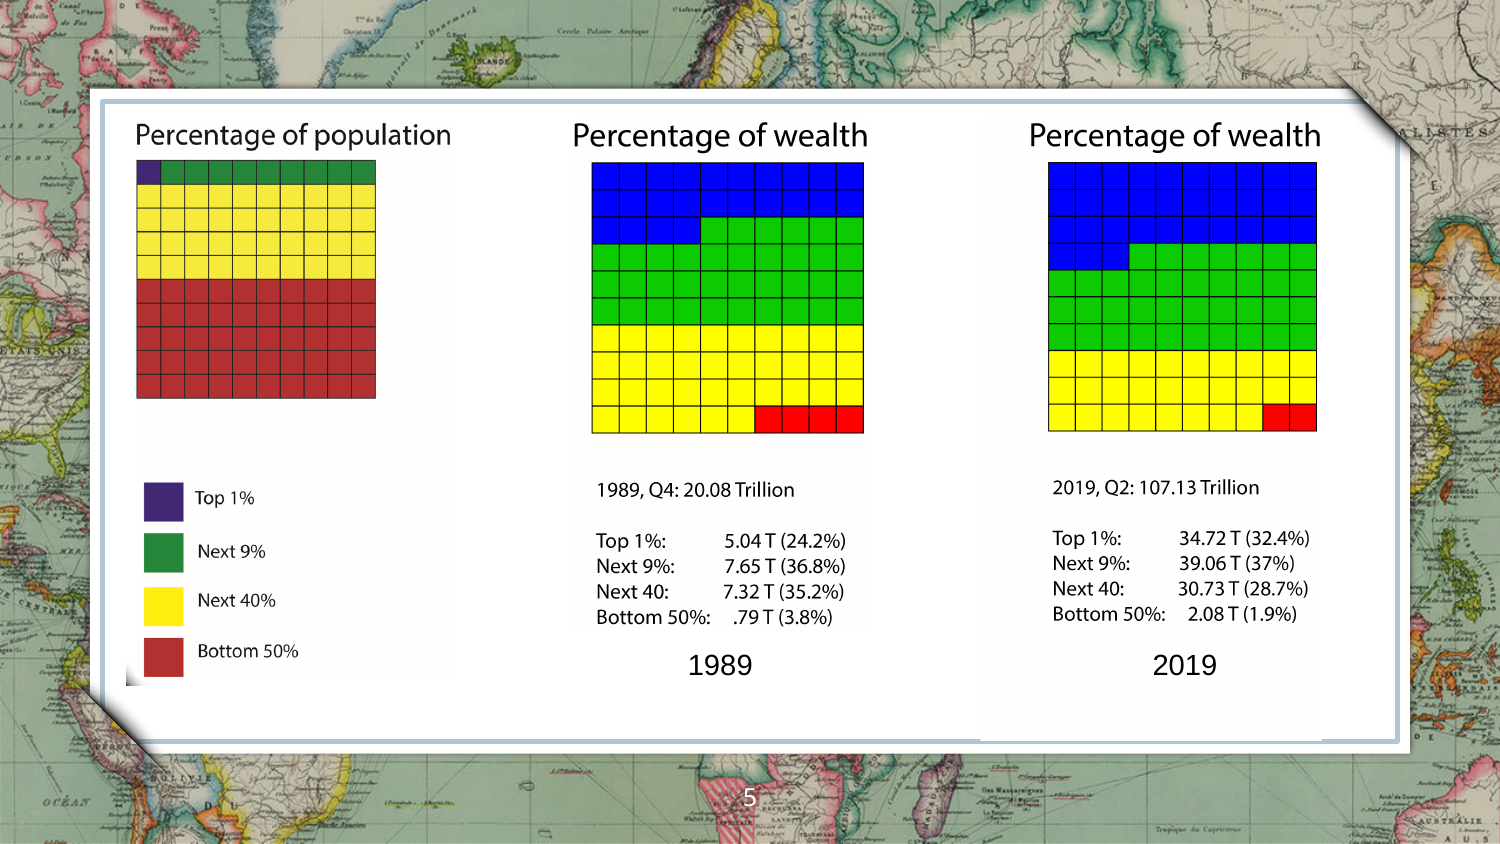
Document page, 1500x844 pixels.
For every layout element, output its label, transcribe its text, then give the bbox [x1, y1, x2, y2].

picture [126, 112, 457, 687]
picture [979, 118, 1322, 741]
text_box 1989 [673, 638, 768, 689]
picture [572, 118, 869, 629]
slide_number 5 [705, 753, 795, 844]
picture [0, 0, 1500, 844]
